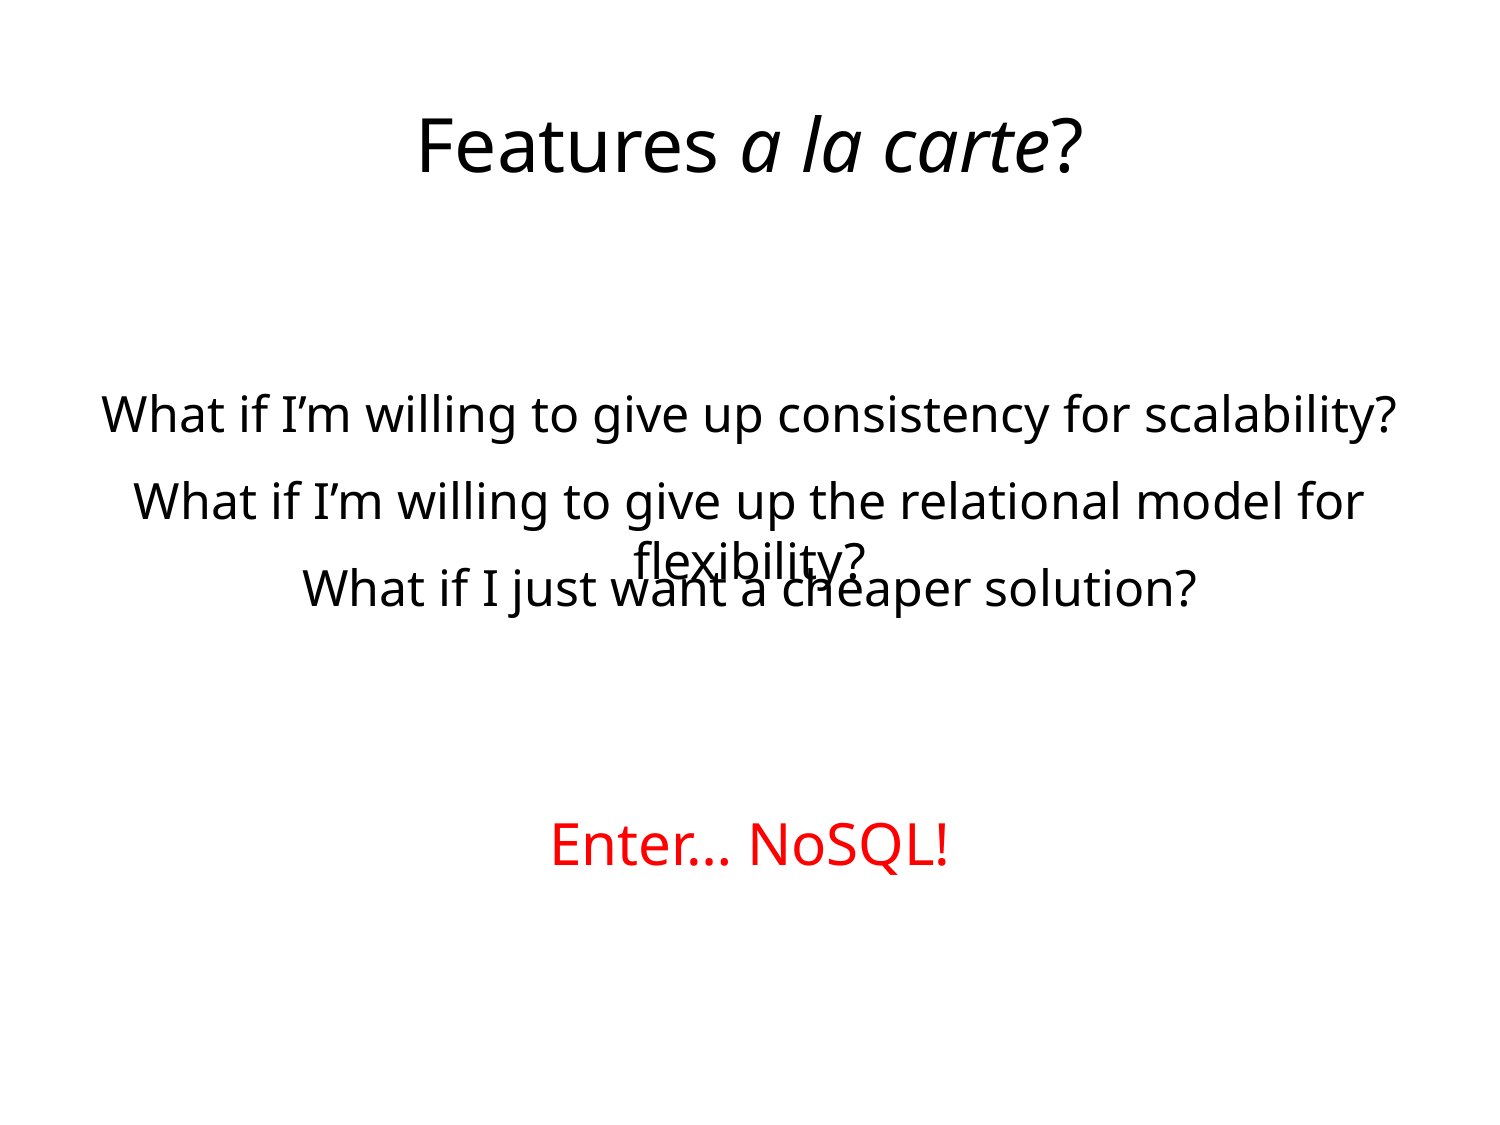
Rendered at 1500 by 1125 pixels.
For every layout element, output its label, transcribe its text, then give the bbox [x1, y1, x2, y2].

text_box What if I’m willing to give up the relational model for flexibility? [0, 461, 1500, 549]
text_box Features a la carte? [0, 90, 1500, 203]
text_box Enter… NoSQL! [0, 800, 1500, 885]
text_box What if I’m willing to give up consistency for scalability? [0, 374, 1500, 450]
text_box What if I just want a cheaper solution? [0, 549, 1500, 624]
